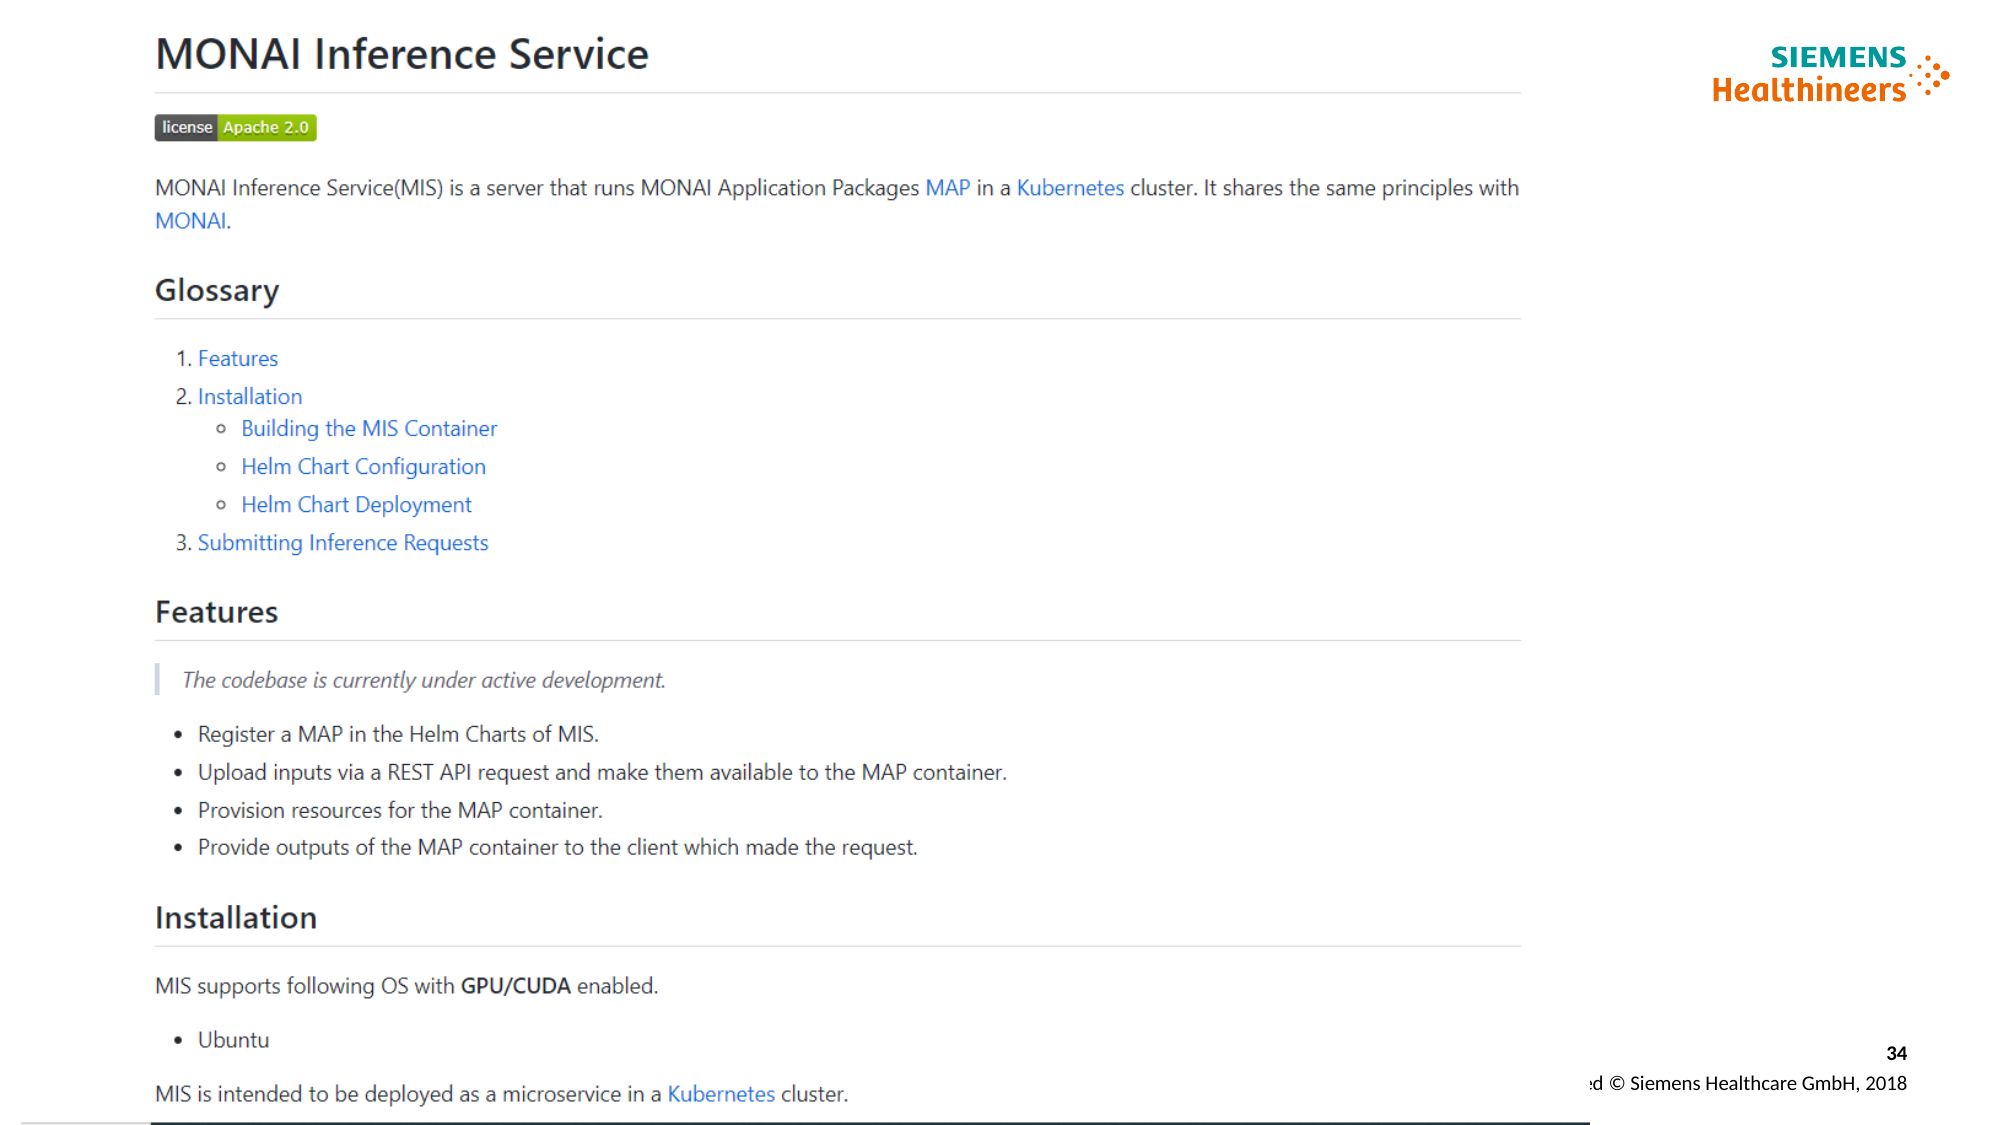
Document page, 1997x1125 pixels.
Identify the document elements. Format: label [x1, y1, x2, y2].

picture [21, 0, 1590, 1125]
